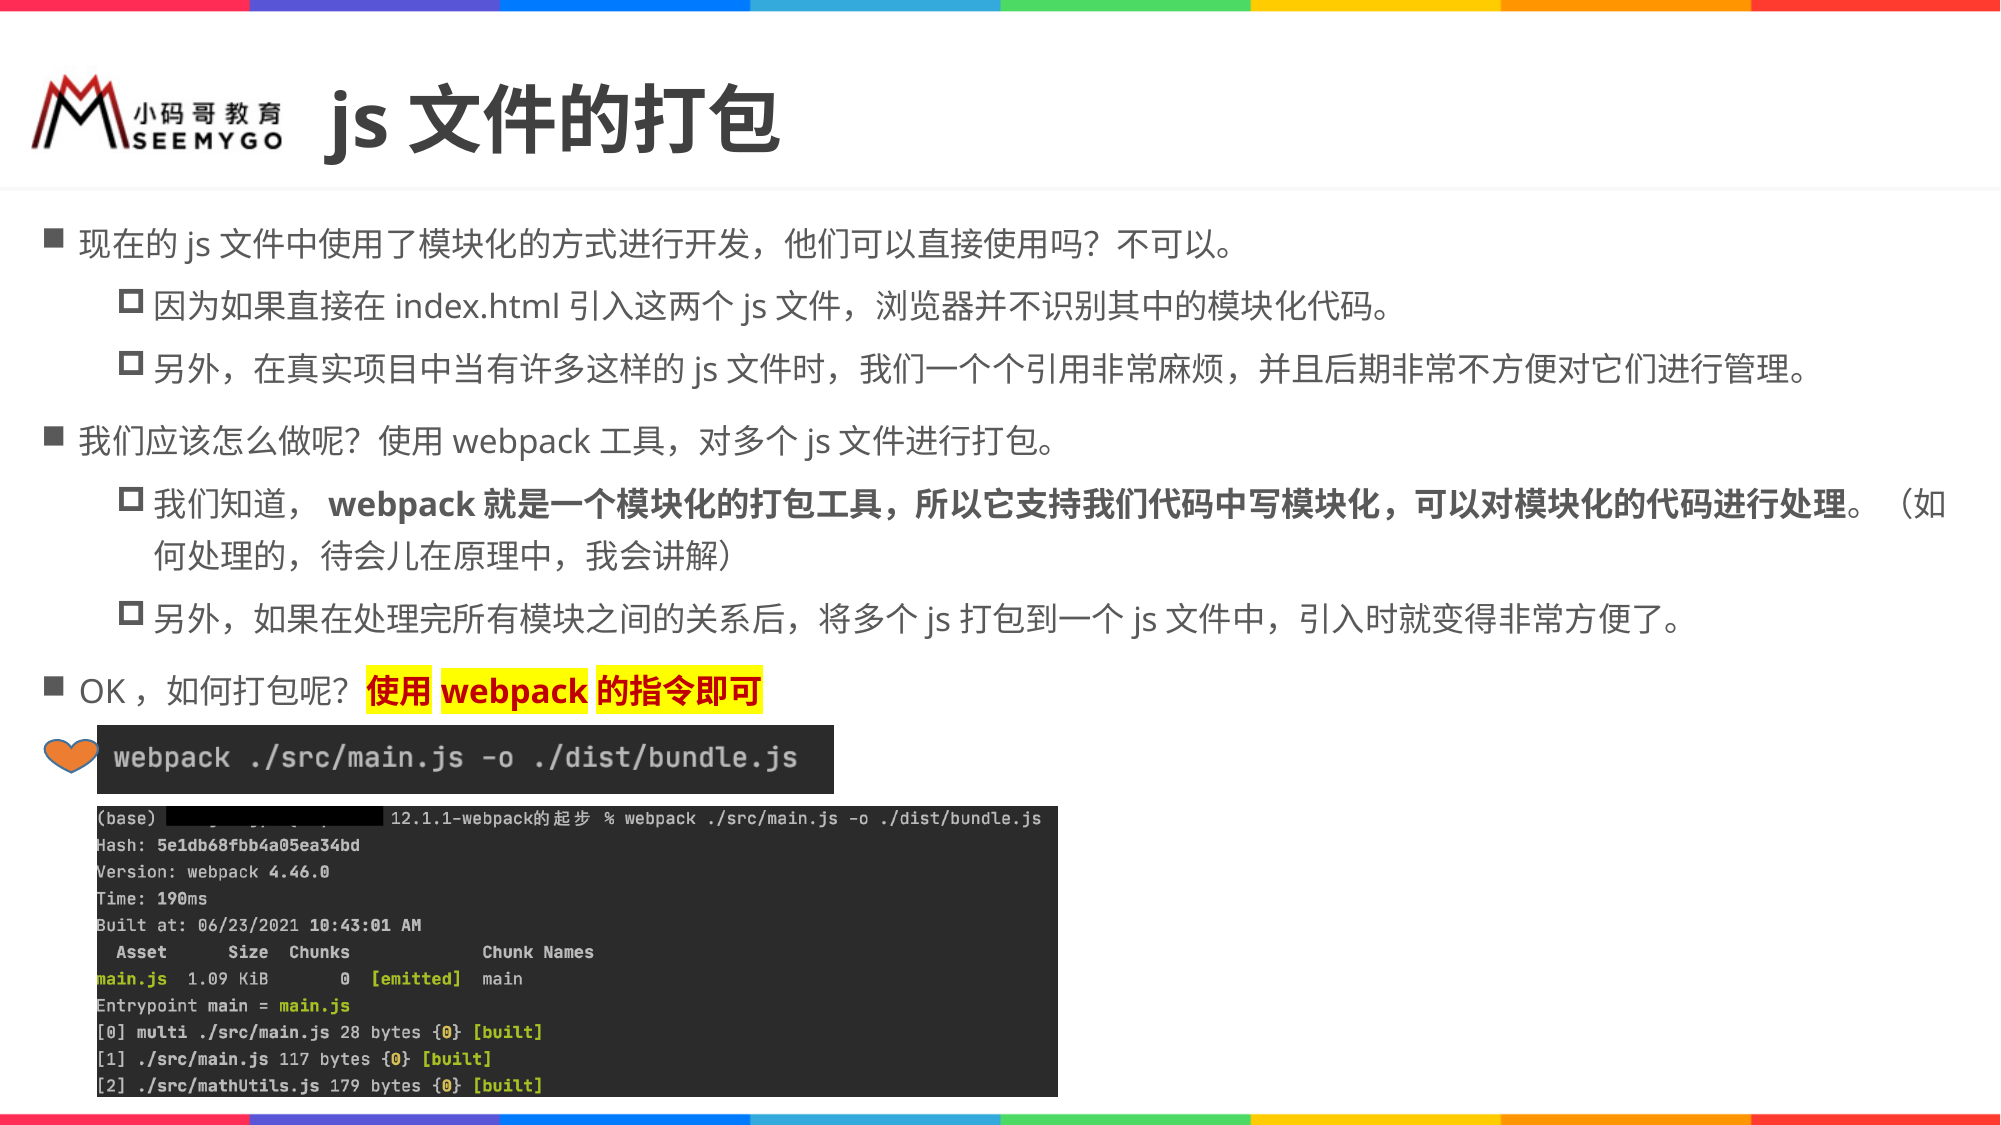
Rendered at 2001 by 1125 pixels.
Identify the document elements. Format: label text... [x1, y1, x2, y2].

title js文件的打包 [314, 64, 1968, 182]
list 现在的js文件中使用了模块化的方式进行开发，他们可以直接使用吗？不可以。 因为如果直接在index.html引入这两个js文件，浏览器并不识别其中的模块化代码。 另外，在真实项目中当有许多这样的js文件时，我们一个个引用非常麻烦，并且后期非常不方便对它们进行管理。 我们应该怎么做呢？使用webpack工具，对多个js文件进行打包。 我们知道，webpack就是一个模块化的打包工具，所以它支持我们代码中写模块化，可以对模块化的代码进行处理。（如何处理的，待会儿在原理中，我会讲解） 另外，如果在处理完所有模块之间的关系后，将多个js打包到一个js文件中，引入时就变得非常方便了。 OK，如何打包呢？使用webpack的指令即可 [26, 203, 1974, 1097]
text_box [43, 739, 97, 774]
picture [0, 0, 2001, 1125]
